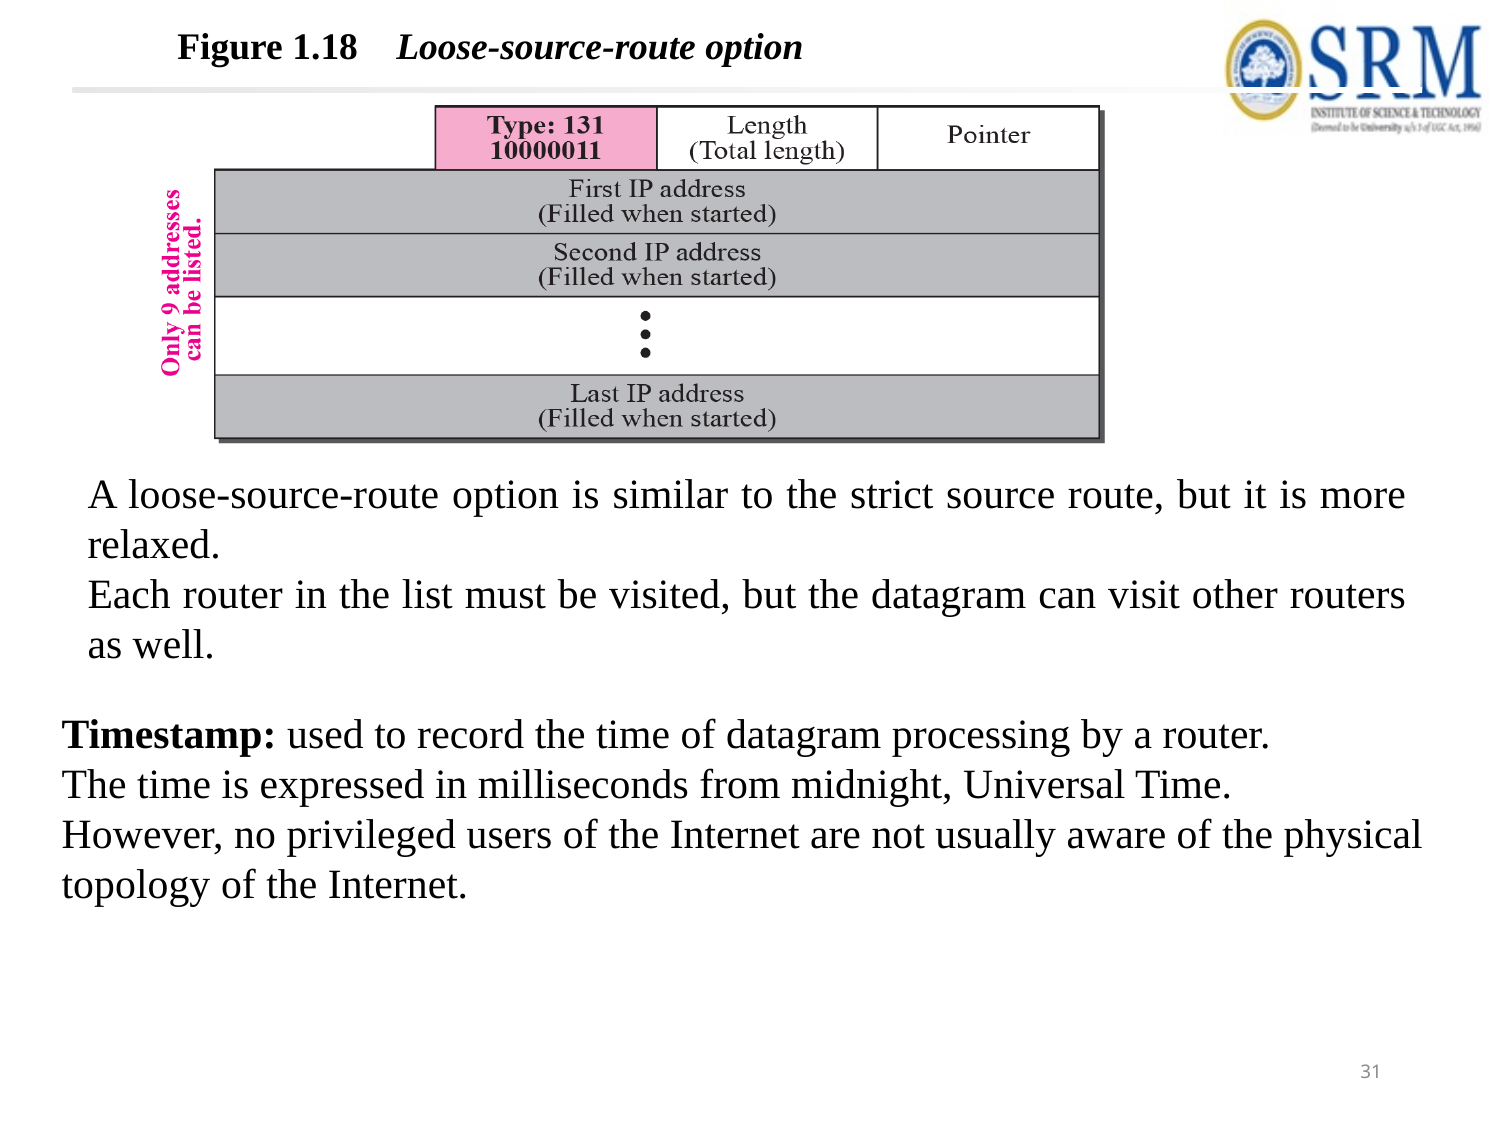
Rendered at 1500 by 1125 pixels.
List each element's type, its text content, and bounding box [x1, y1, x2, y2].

picture [1223, 0, 1489, 149]
text_box Timestamp: used to record the time of datagram processing by a router. The time is expressed in milliseconds from midnight, Universal Time. However, no privileged users of the Internet are not usually aware of the physical topology of the Internet. [46, 699, 1448, 915]
text_box A loose-source-route option is similar to the strict source route, but it is more relaxed. Each router in the list must be visited, but the datagram can visit other routers as well. [72, 459, 1423, 675]
text_box Figure 1.18 Loose-source-route option [162, 14, 1100, 75]
picture [157, 105, 1106, 447]
slide_number 31 [1059, 1042, 1397, 1103]
text_box [72, 87, 1423, 93]
